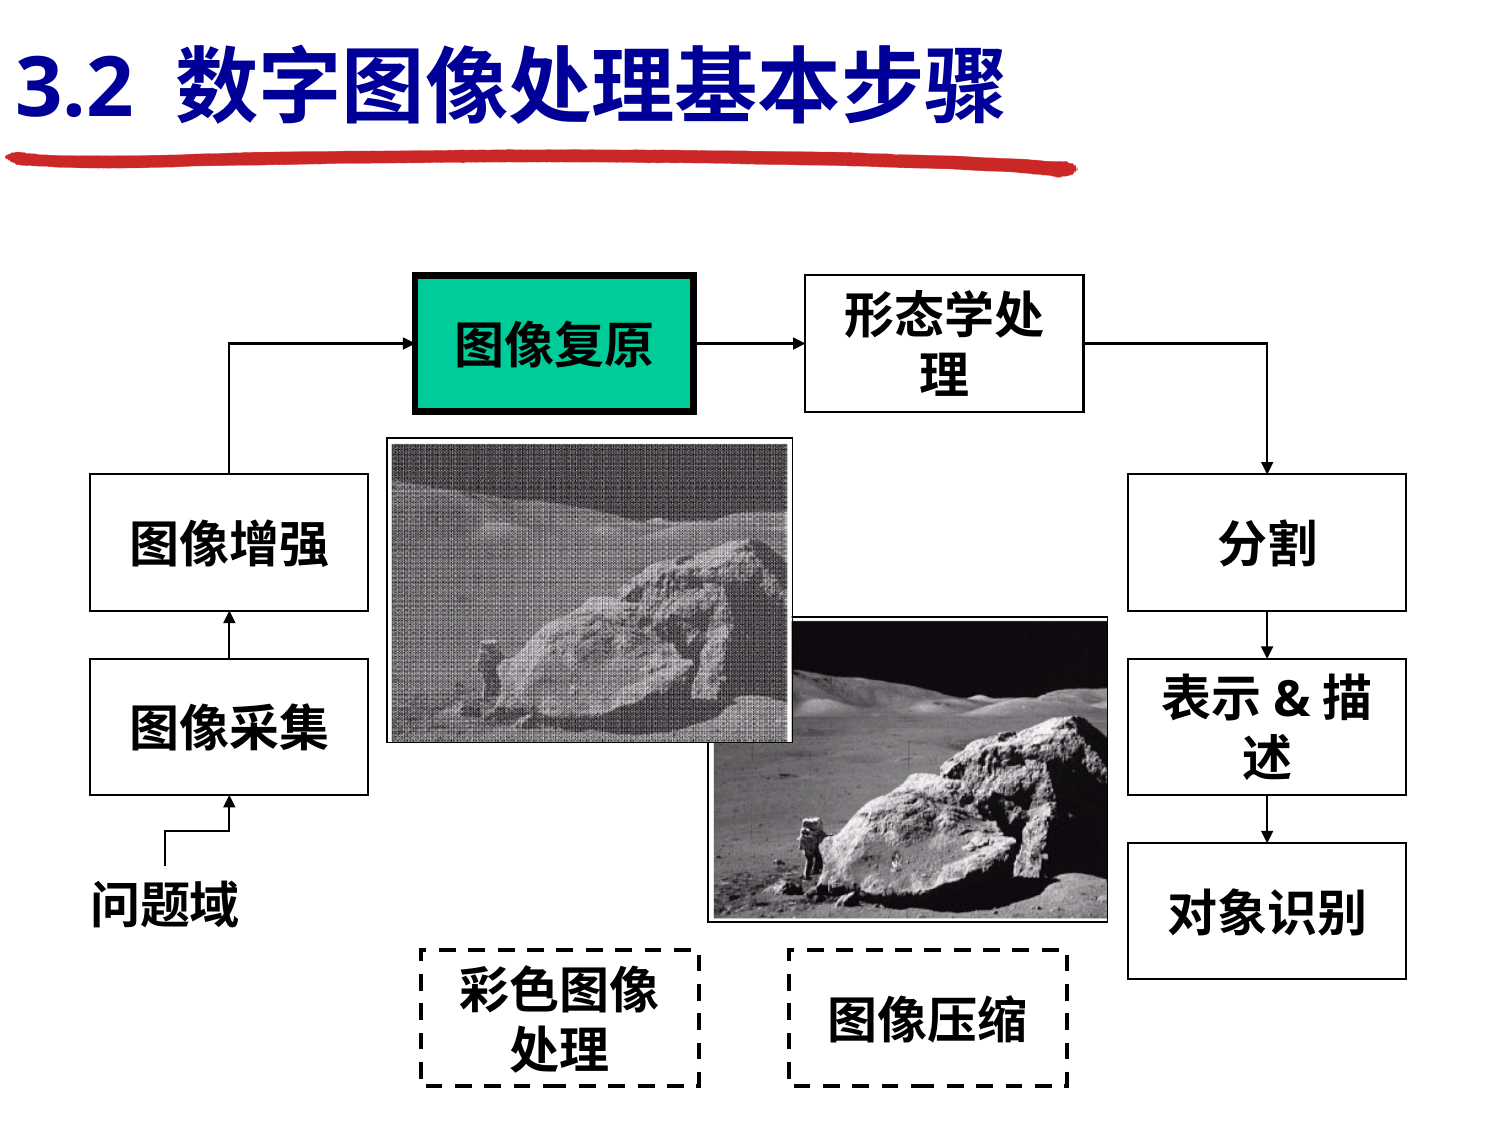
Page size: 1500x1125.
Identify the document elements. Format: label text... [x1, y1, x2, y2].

picture [0, 141, 1091, 186]
text_box 图像增强 [90, 474, 369, 611]
picture [387, 438, 1108, 922]
text_box 问题域 [75, 866, 256, 941]
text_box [255, 317, 387, 501]
text_box 表示&描述 [1128, 658, 1407, 795]
text_box 图像采集 [90, 658, 369, 795]
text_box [1083, 343, 1268, 475]
text_box 图像压缩 [788, 950, 1067, 1087]
text_box 分割 [1128, 474, 1407, 611]
text_box 对象识别 [1128, 843, 1407, 980]
title 3.2 数字图像处理基本步骤 [0, 8, 1099, 159]
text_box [161, 798, 234, 863]
text_box 彩色图像处理 [420, 950, 699, 1087]
text_box 形态学处理 [805, 275, 1084, 412]
text_box 图像复原 [415, 275, 694, 412]
